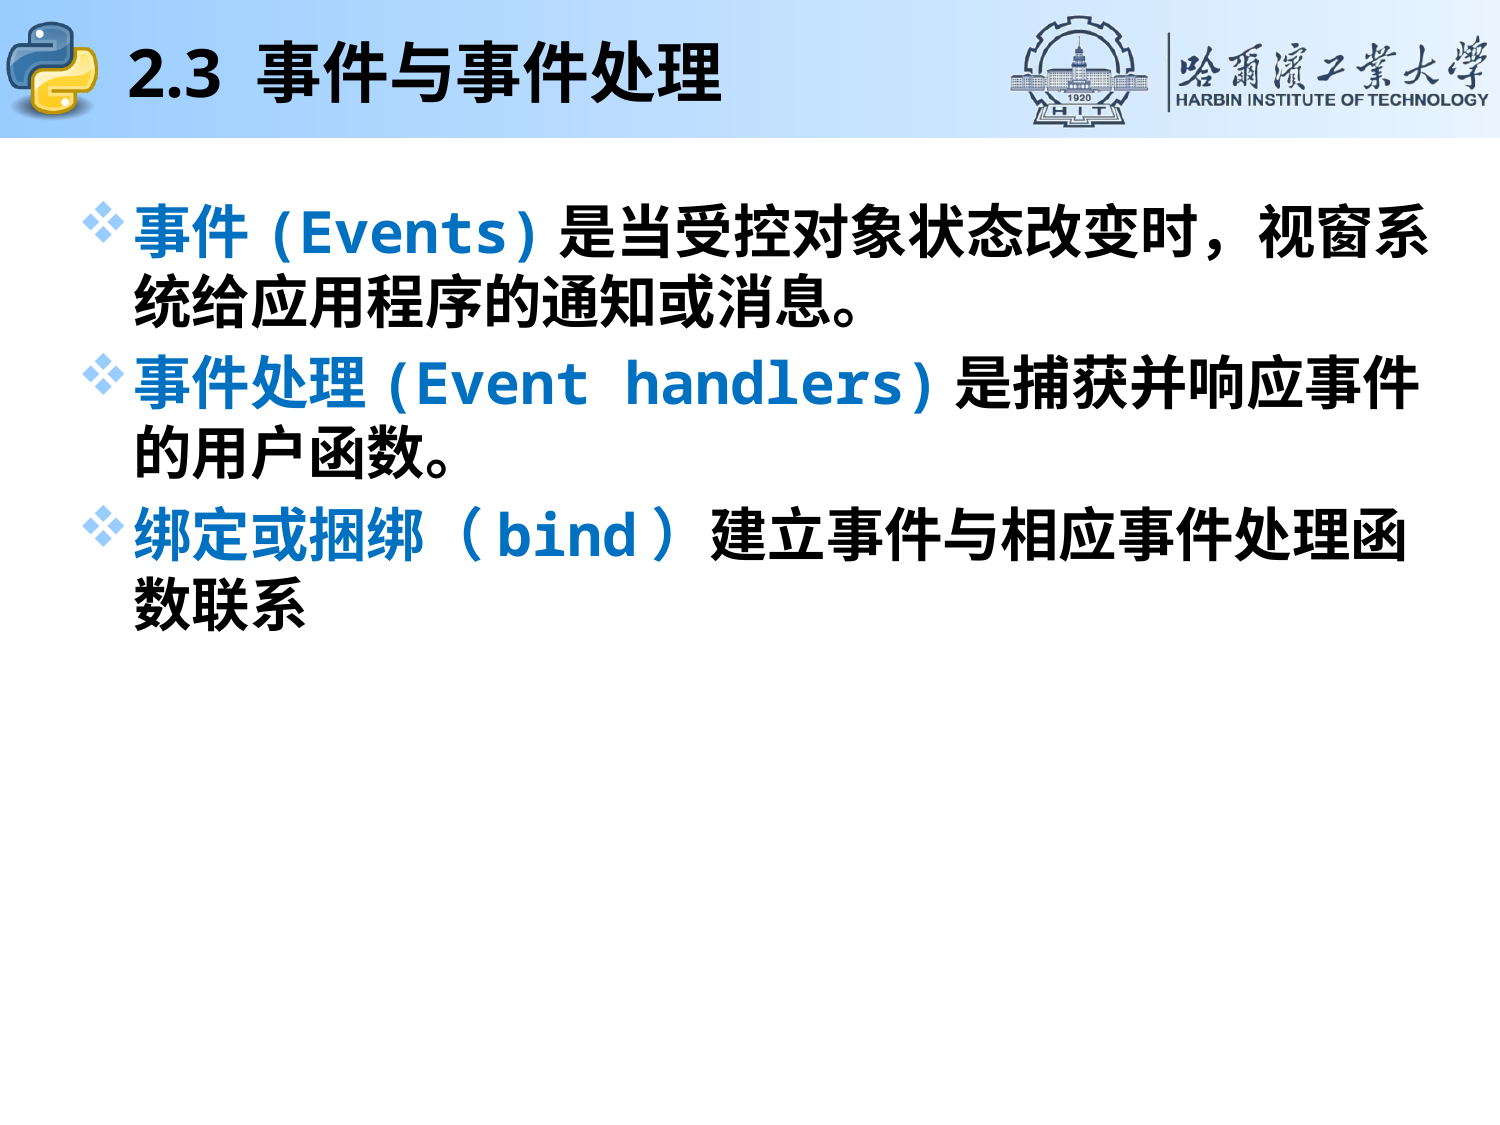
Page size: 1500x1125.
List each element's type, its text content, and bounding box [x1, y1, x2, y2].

title 2.3 事件与事件处理 [112, 20, 1334, 121]
picture [0, 19, 104, 123]
list 事件(Events)是当受控对象状态改变时，视窗系统给应用程序的通知或消息。 事件处理(Event handlers)是捕获并响应事件的用户函数。 绑定或捆绑（bind）建立事件与相应事件处理函数联系 [62, 187, 1450, 1000]
picture [1000, 4, 1500, 138]
